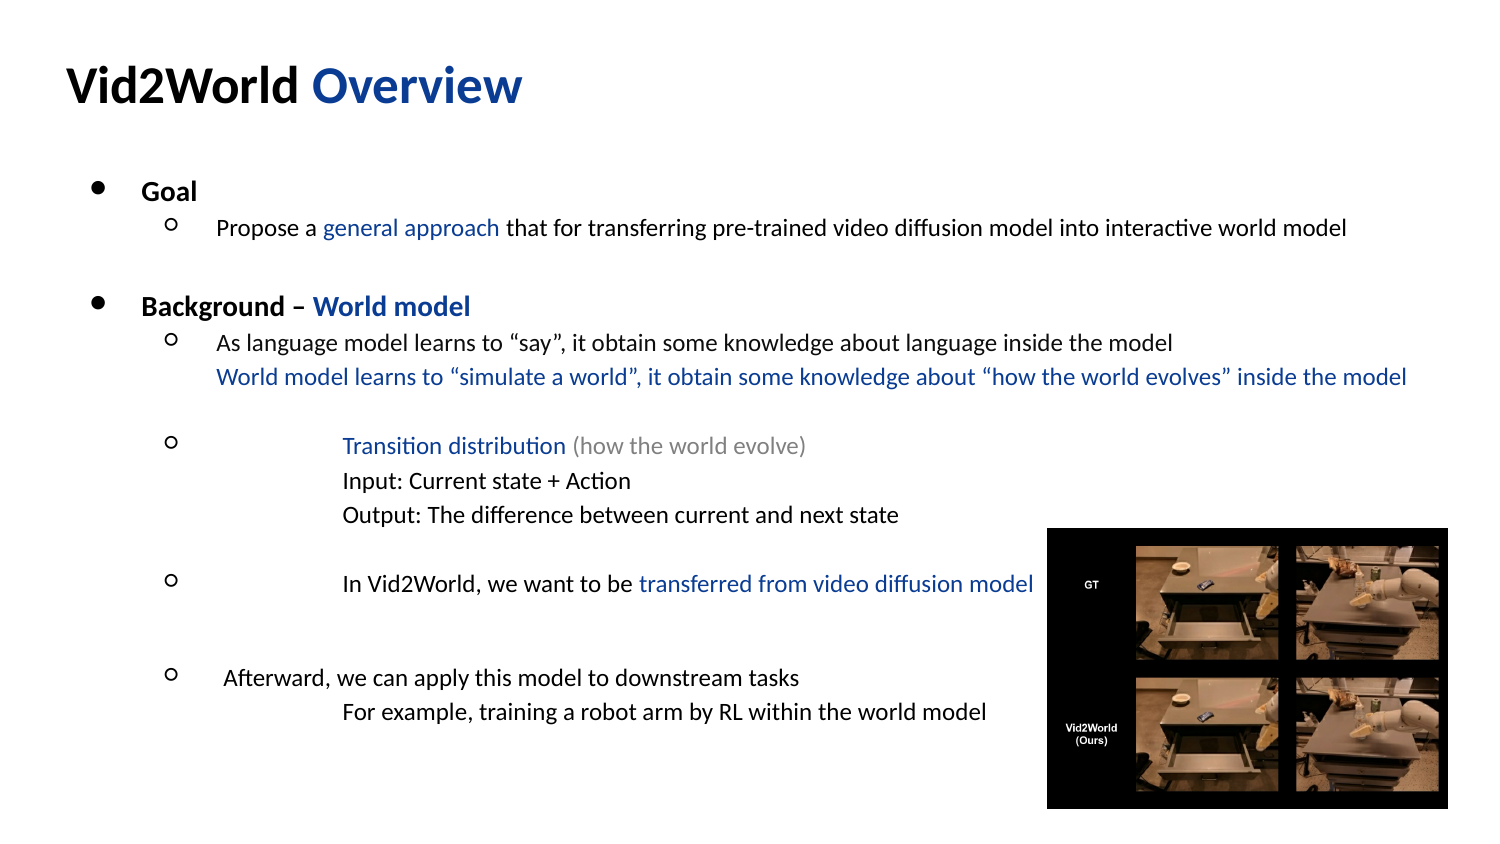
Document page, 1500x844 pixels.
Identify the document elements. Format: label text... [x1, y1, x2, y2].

title Vid2World Overview [51, 35, 1449, 130]
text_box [1046, 527, 1449, 810]
